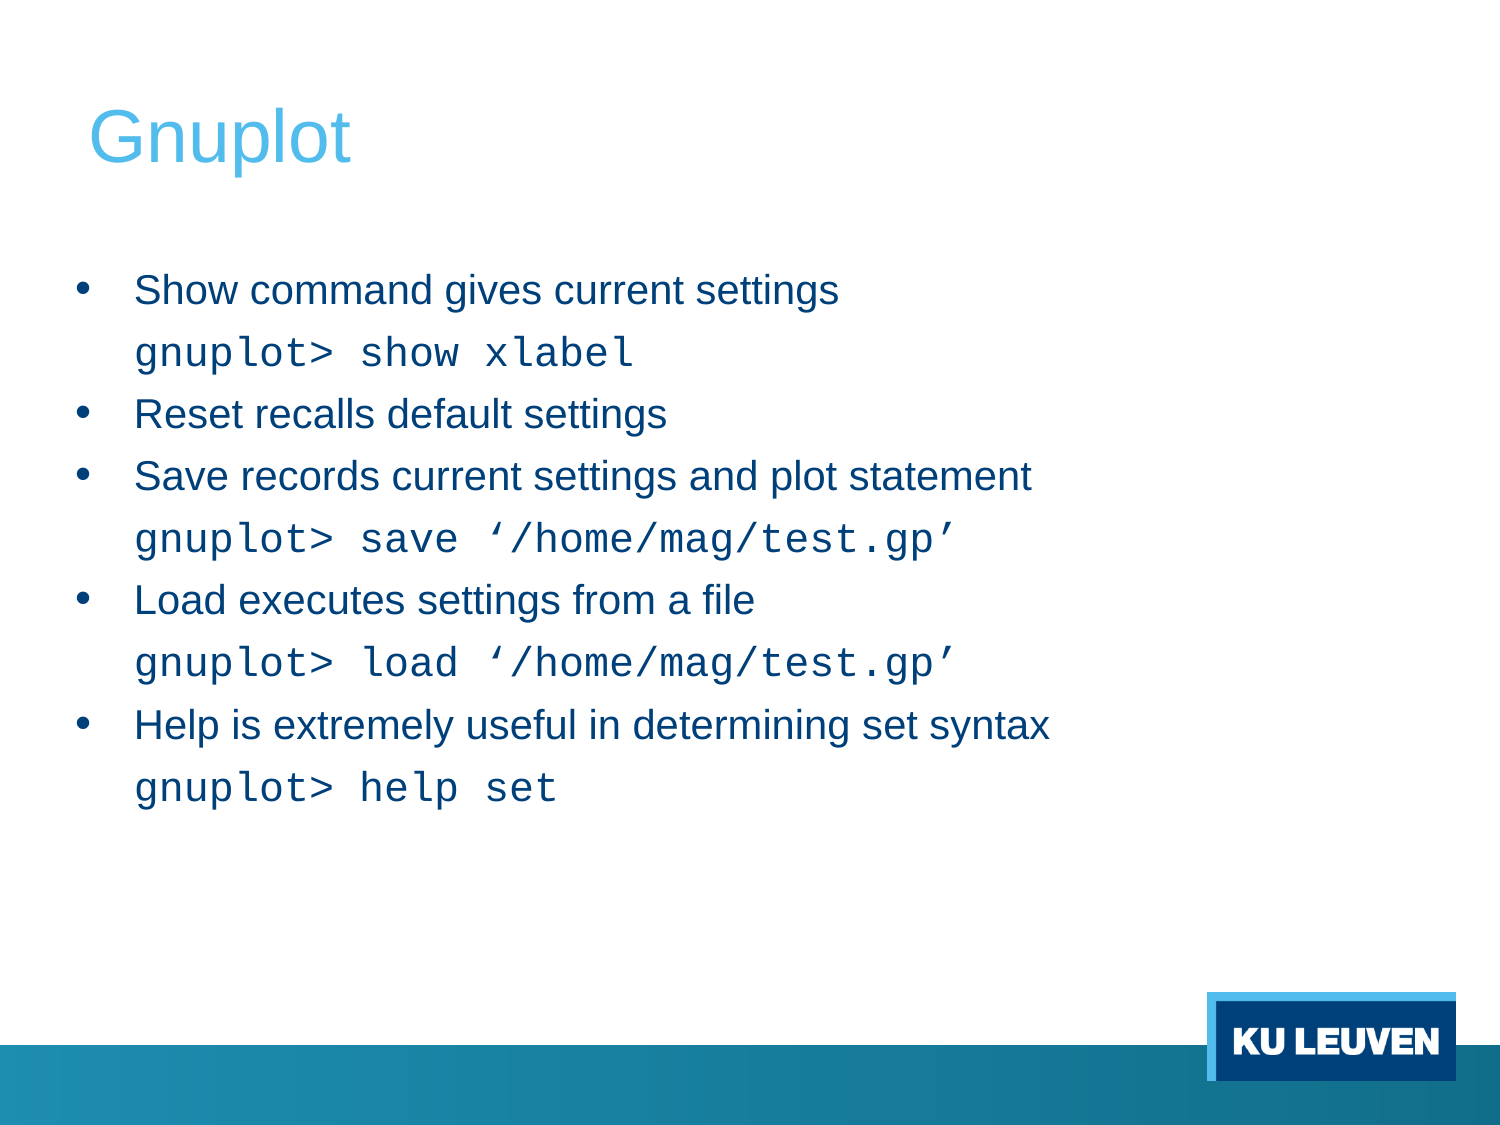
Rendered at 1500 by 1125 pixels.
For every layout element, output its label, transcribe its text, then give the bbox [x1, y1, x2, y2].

title Gnuplot [88, 29, 1456, 178]
list Show command gives current settings gnuplot> show xlabel Reset recalls default settings Save records current settings and plot statement gnuplot> save ‘/home/mag/test.gp’ Load executes settings from a file gnuplot> load ‘/home/mag/test.gp’ Help is extremely useful in determining set syntax gnuplot> help set [75, 262, 1300, 1062]
picture [1207, 992, 1456, 1081]
